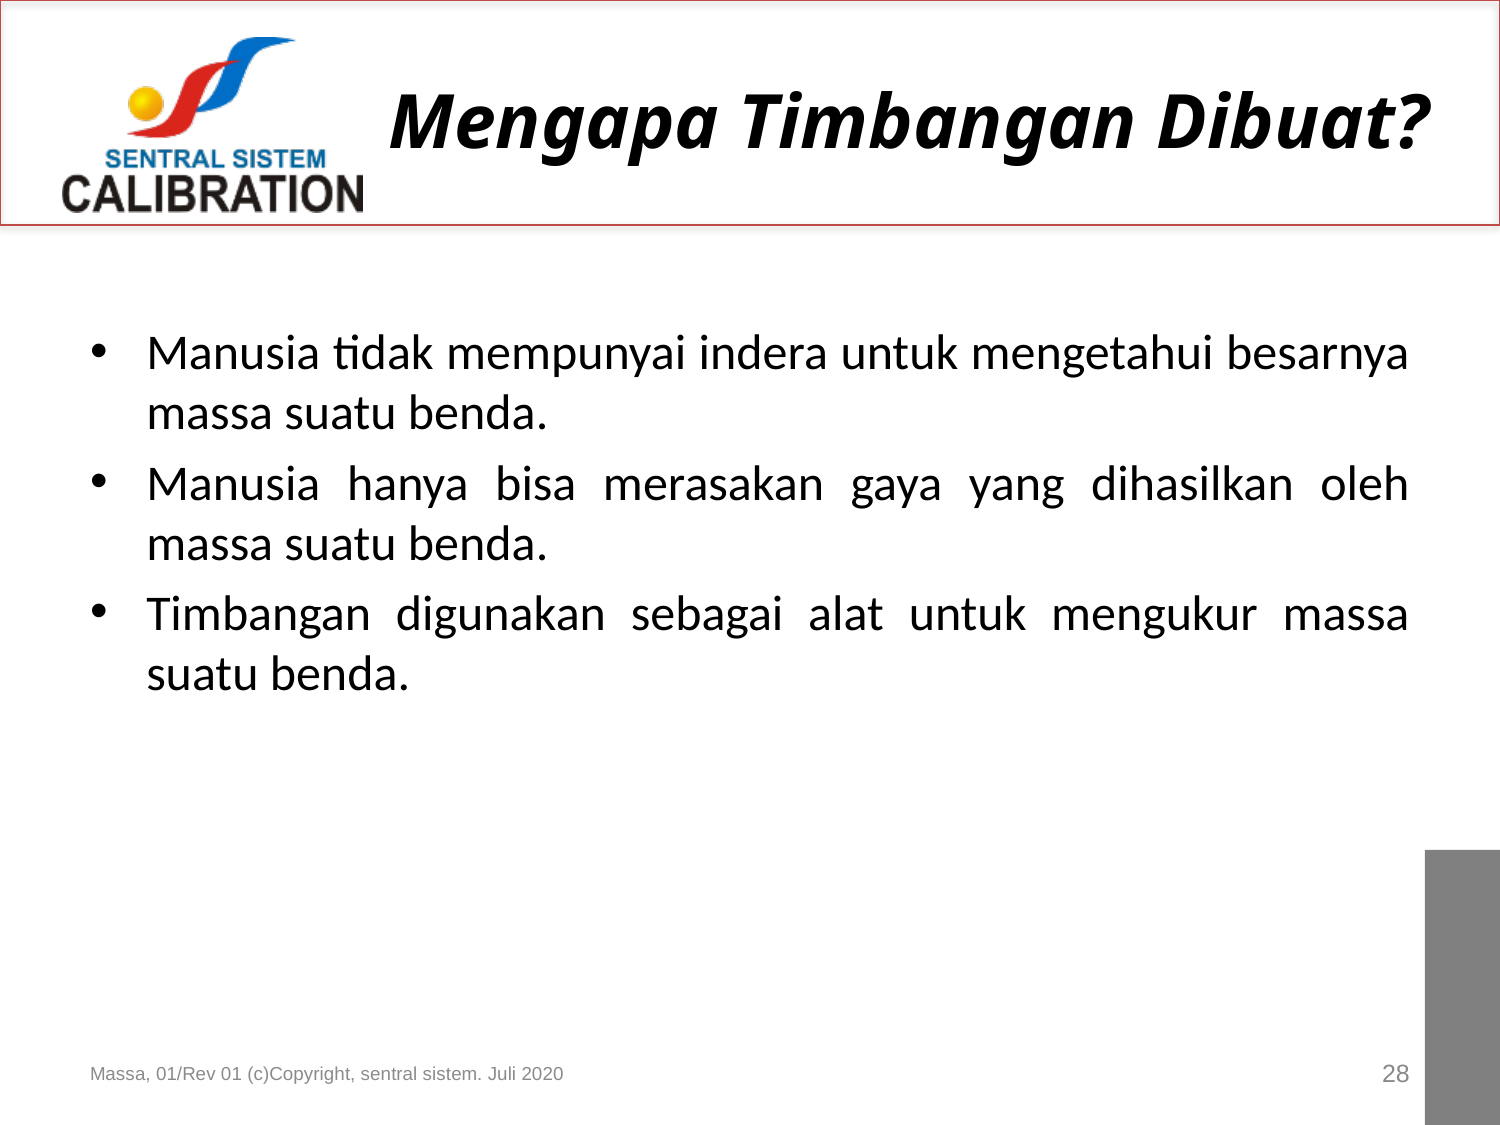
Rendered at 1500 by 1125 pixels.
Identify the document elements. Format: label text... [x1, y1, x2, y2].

text_box [1423, 848, 1500, 1125]
picture [62, 37, 363, 213]
list Manusia tidak mempunyai indera untuk mengetahui besarnya massa suatu benda. Manusia hanya bisa merasakan gaya yang dihasilkan oleh massa suatu benda. Timbangan digunakan sebagai alat untuk mengukur massa suatu benda. [75, 312, 1425, 508]
slide_number 28 [1074, 1042, 1425, 1103]
list Manusia tidak mempunyai indera untuk mengetahui besarnya massa suatu benda. Manusia hanya bisa merasakan gaya yang dihasilkan oleh massa suatu benda. Timbangan digunakan sebagai alat untuk mengukur massa suatu benda. [75, 509, 1425, 994]
title Mengapa Timbangan Dibuat? [362, 24, 1475, 213]
text_box [0, 1, 1500, 226]
footer Massa, 01/Rev 01 (c)Copyright, sentral sistem. Juli 2020 [75, 1042, 600, 1103]
